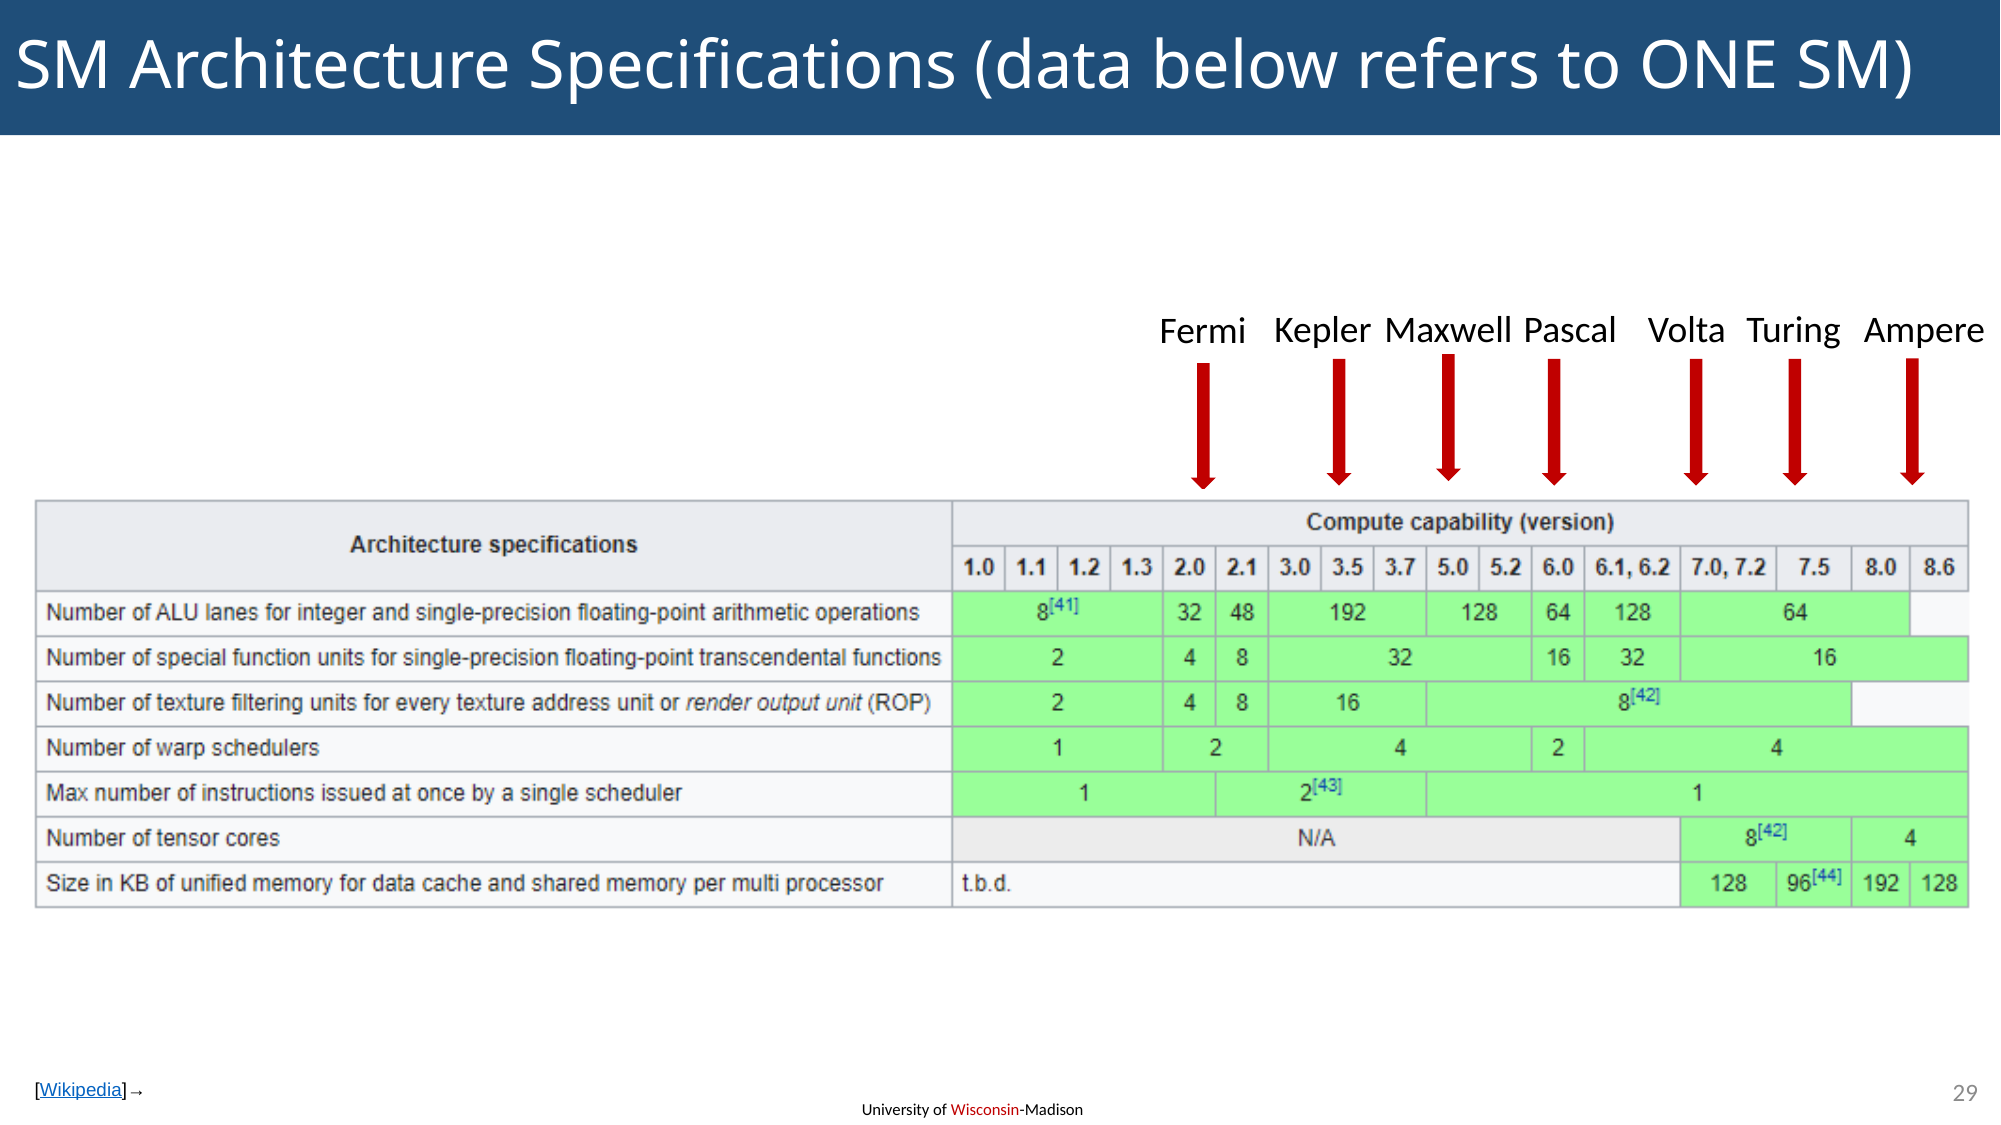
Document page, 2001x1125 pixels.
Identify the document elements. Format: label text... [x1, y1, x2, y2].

title SM Architecture Specifications (data below refers to ONE SM) [0, 0, 2000, 136]
text_box [Wikipedia]→ [19, 1069, 195, 1108]
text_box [1508, 298, 1632, 486]
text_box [1368, 298, 1529, 482]
slide_number 29 [1879, 1069, 1994, 1114]
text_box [1632, 298, 1730, 486]
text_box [1144, 298, 1263, 489]
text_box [1258, 298, 1388, 486]
picture [26, 489, 1979, 917]
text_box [1730, 298, 1848, 486]
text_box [1848, 297, 2000, 486]
